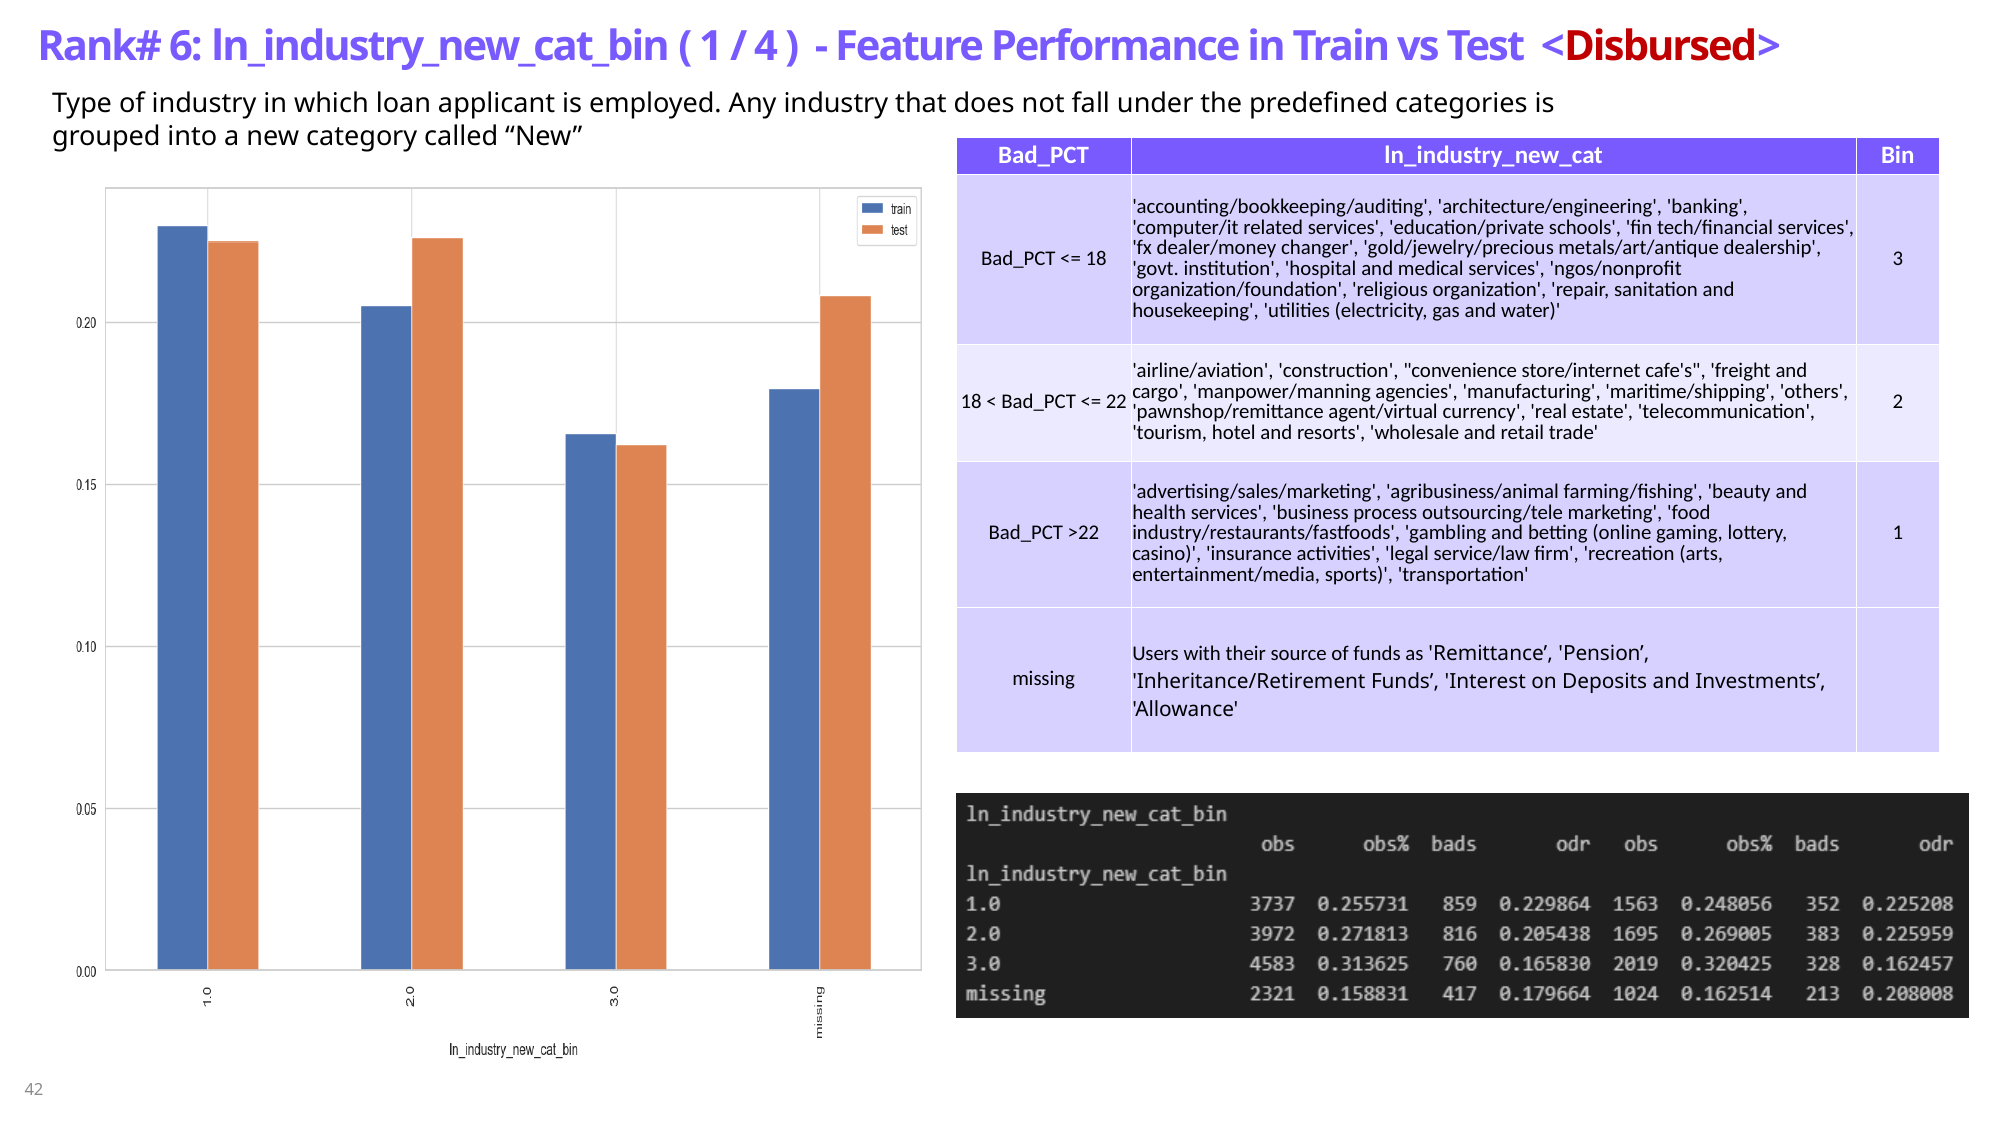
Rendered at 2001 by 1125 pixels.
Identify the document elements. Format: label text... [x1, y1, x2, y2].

picture [68, 179, 928, 1068]
table_cell Users with their source of funds as 'Remittance’, 'Pension’, 'Inheritance/Retirement Funds’, 'Interest on Deposits and Investments’, 'Allowance' [1132, 608, 1856, 752]
table_header ln_industry_new_cat [1132, 138, 1856, 174]
text_box Rank# 6: ln_industry_new_cat_bin ( 1 / 4 ) - Feature Performance in Train vs Test <Disbursed> [37, 13, 2000, 103]
table_cell 'advertising/sales/marketing', 'agribusiness/animal farming/fishing', 'beauty and health services', 'business process outsourcing/tele marketing', 'food industry/restaurants/fastfoods', 'gambling and betting (online gaming, lottery, casino)', 'insurance activities', 'legal service/law firm', 'recreation (arts, entertainment/media, sports)', 'transportation' [1132, 462, 1856, 607]
table_cell Bad_PCT >22 [957, 462, 1131, 607]
picture [956, 793, 1969, 1018]
text_box Type of industry in which loan applicant is employed. Any industry that does not fall under the predefined categories is grouped into a new category called “New” [37, 78, 1628, 158]
table_cell 'accounting/bookkeeping/auditing', 'architecture/engineering', 'banking', 'computer/it related services', 'education/private schools', 'fin tech/financial services', 'fx dealer/money changer', 'gold/jewelry/precious metals/art/antique dealership', 'govt. institution', 'hospital and medical services', 'ngos/nonprofit organization/foundation', 'religious organization', 'repair, sanitation and housekeeping', 'utilities (electricity, gas and water)' [1132, 175, 1856, 344]
table_cell 1 [1857, 462, 1939, 607]
table_header Bad_PCT [957, 138, 1131, 174]
table_cell 3 [1857, 175, 1939, 344]
table_cell Bad_PCT <= 18 [957, 175, 1131, 344]
table_cell missing [957, 608, 1131, 752]
slide_number 42 [24, 1079, 463, 1118]
table_cell 2 [1857, 345, 1939, 461]
table_cell 18 < Bad_PCT <= 22 [957, 345, 1131, 461]
table_cell 'airline/aviation', 'construction', "convenience store/internet cafe's", 'freight and cargo', 'manpower/manning agencies', 'manufacturing', 'maritime/shipping', 'others', 'pawnshop/remittance agent/virtual currency', 'real estate', 'telecommunication', 'tourism, hotel and resorts', 'wholesale and retail trade' [1132, 345, 1856, 461]
table_header Bin [1857, 138, 1939, 174]
table_cell [1857, 608, 1939, 752]
